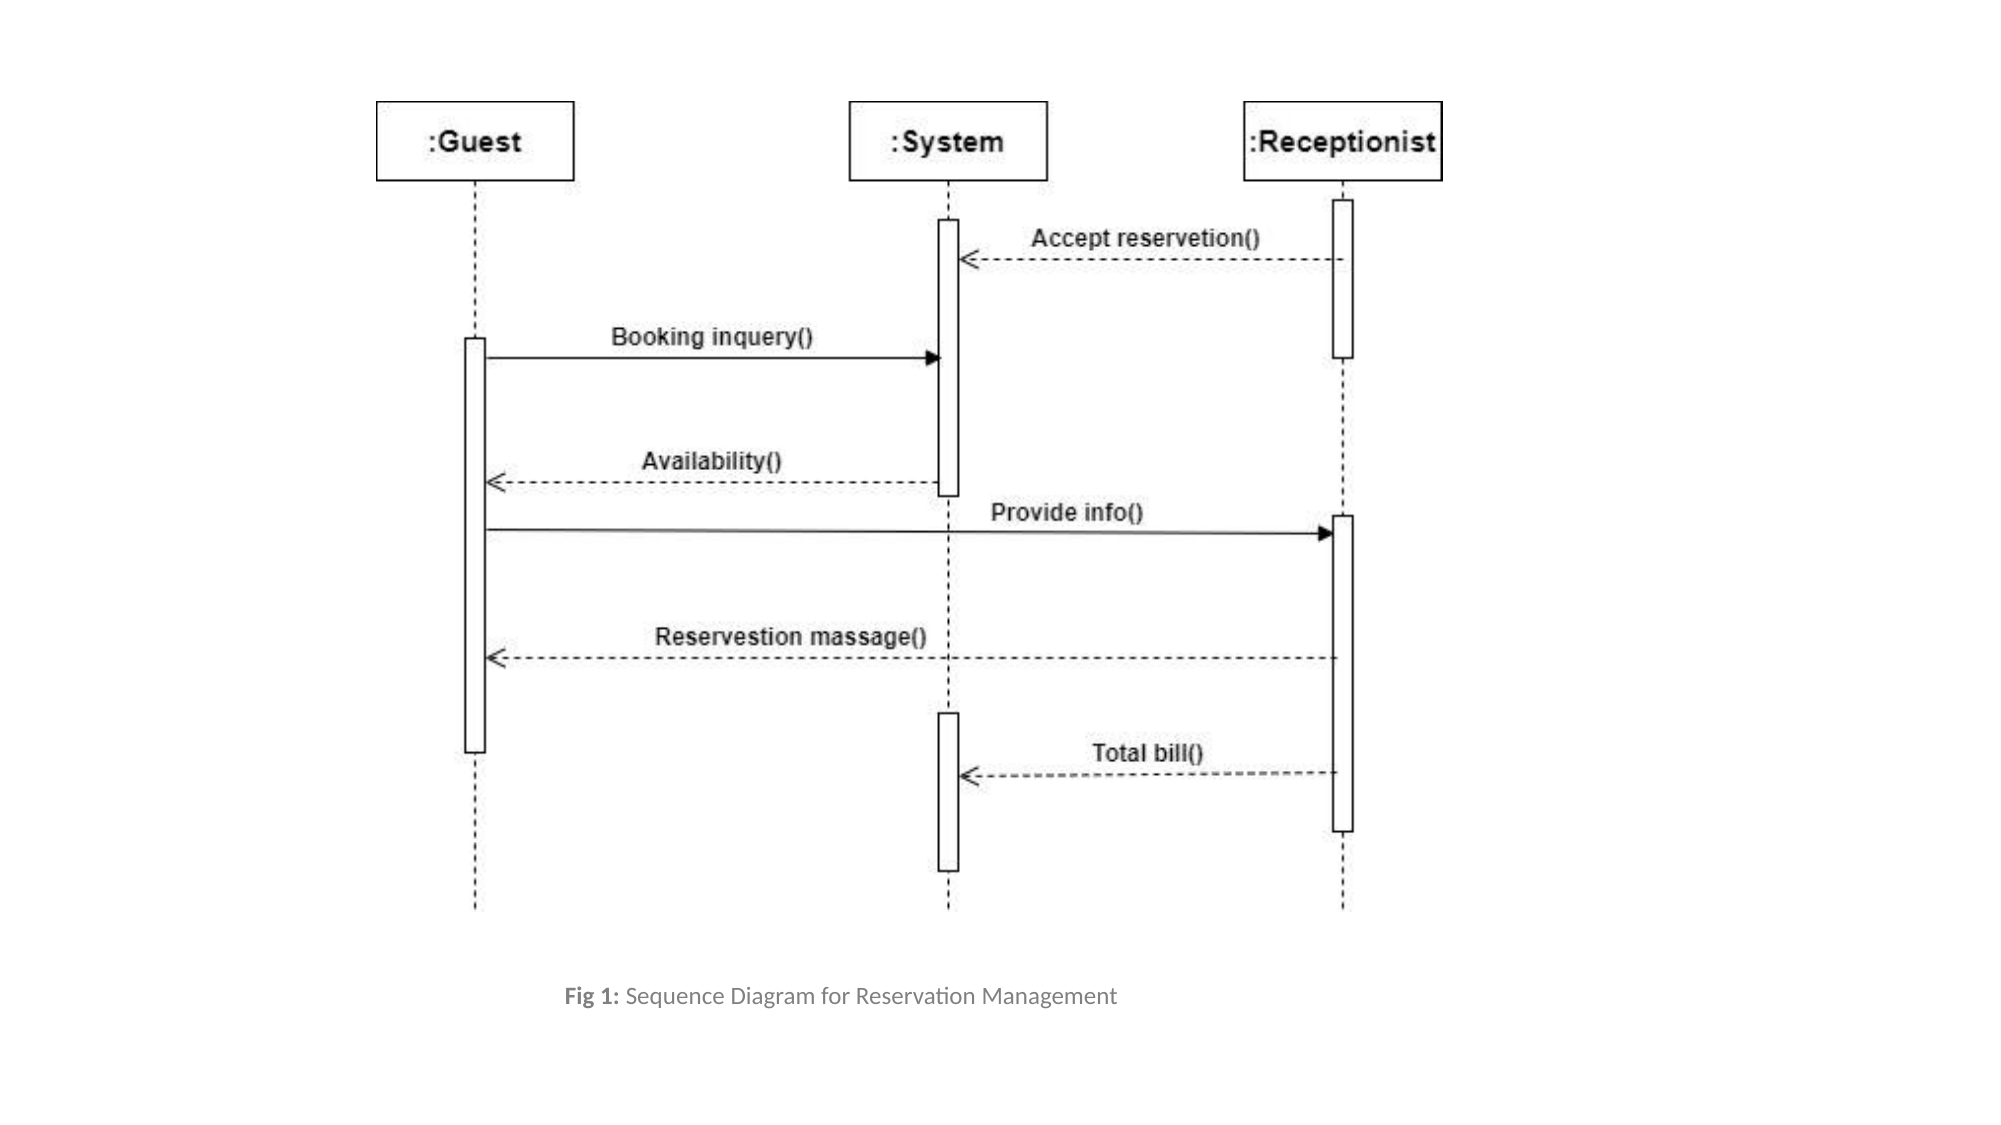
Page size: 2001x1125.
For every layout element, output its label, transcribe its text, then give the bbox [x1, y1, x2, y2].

list Fig 1: Sequence Diagram for Reservation Management [544, 968, 1444, 1047]
picture [375, 101, 1443, 912]
